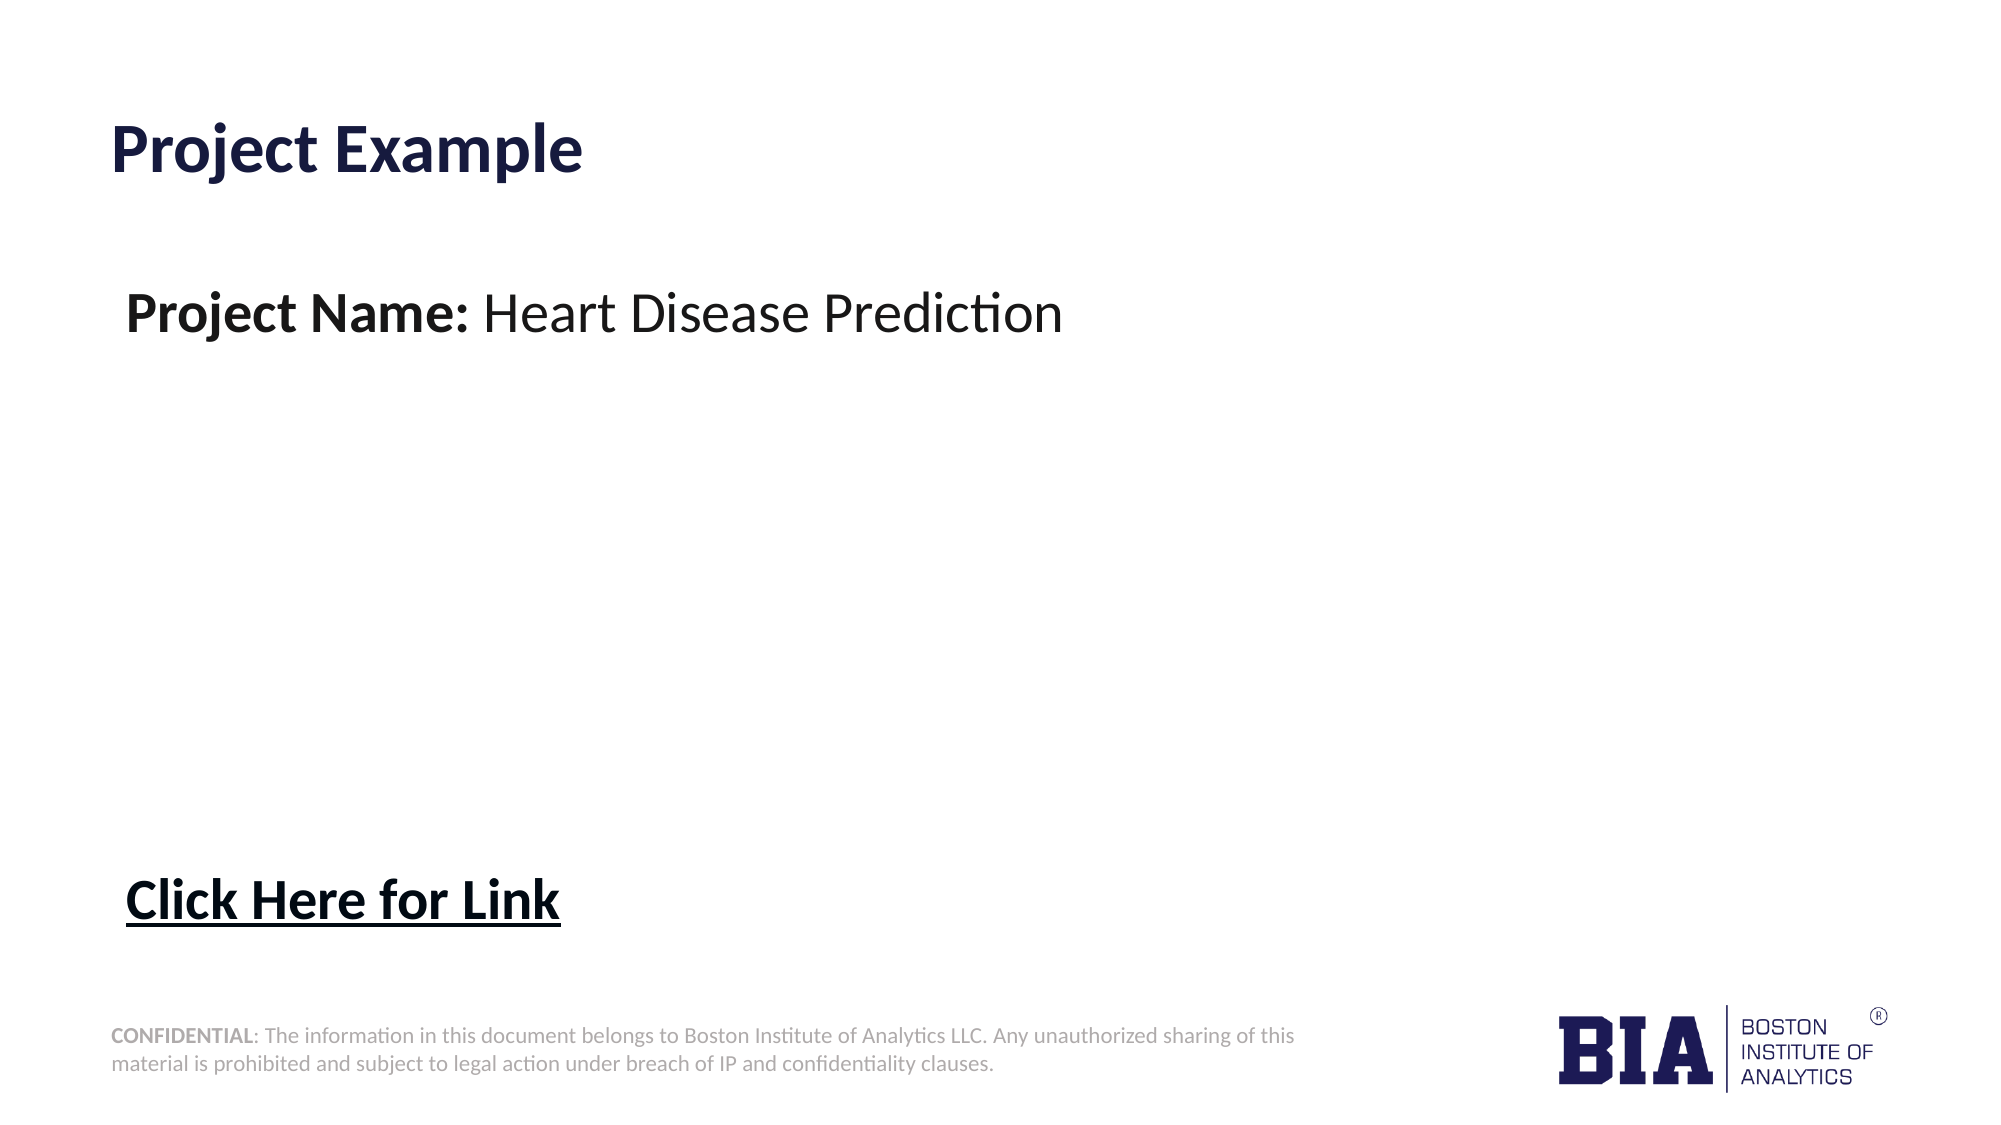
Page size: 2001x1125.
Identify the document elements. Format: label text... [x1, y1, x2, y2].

title Project Example [111, 99, 1889, 200]
picture [1557, 1003, 1889, 1094]
list Project Name: Heart Disease Prediction Click Here for Link [111, 274, 1889, 997]
